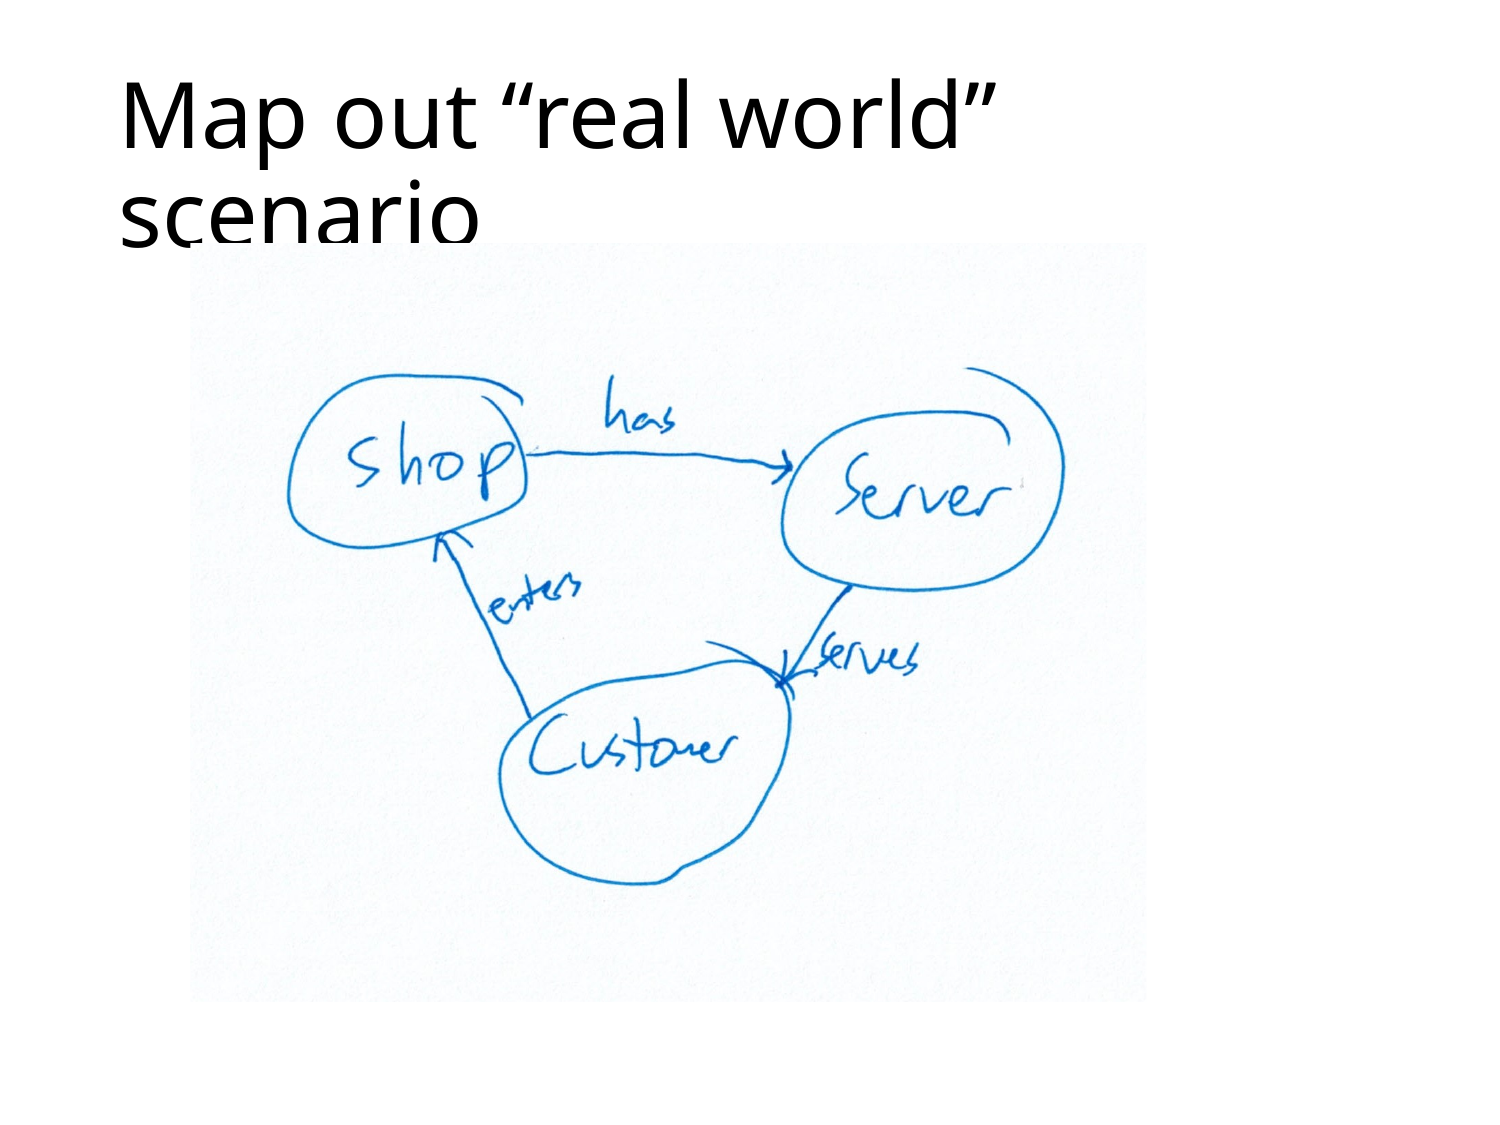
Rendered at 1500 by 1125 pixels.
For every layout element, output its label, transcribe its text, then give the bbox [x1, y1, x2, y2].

title Map out “real world” scenario [103, 59, 1397, 278]
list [190, 243, 1147, 1002]
